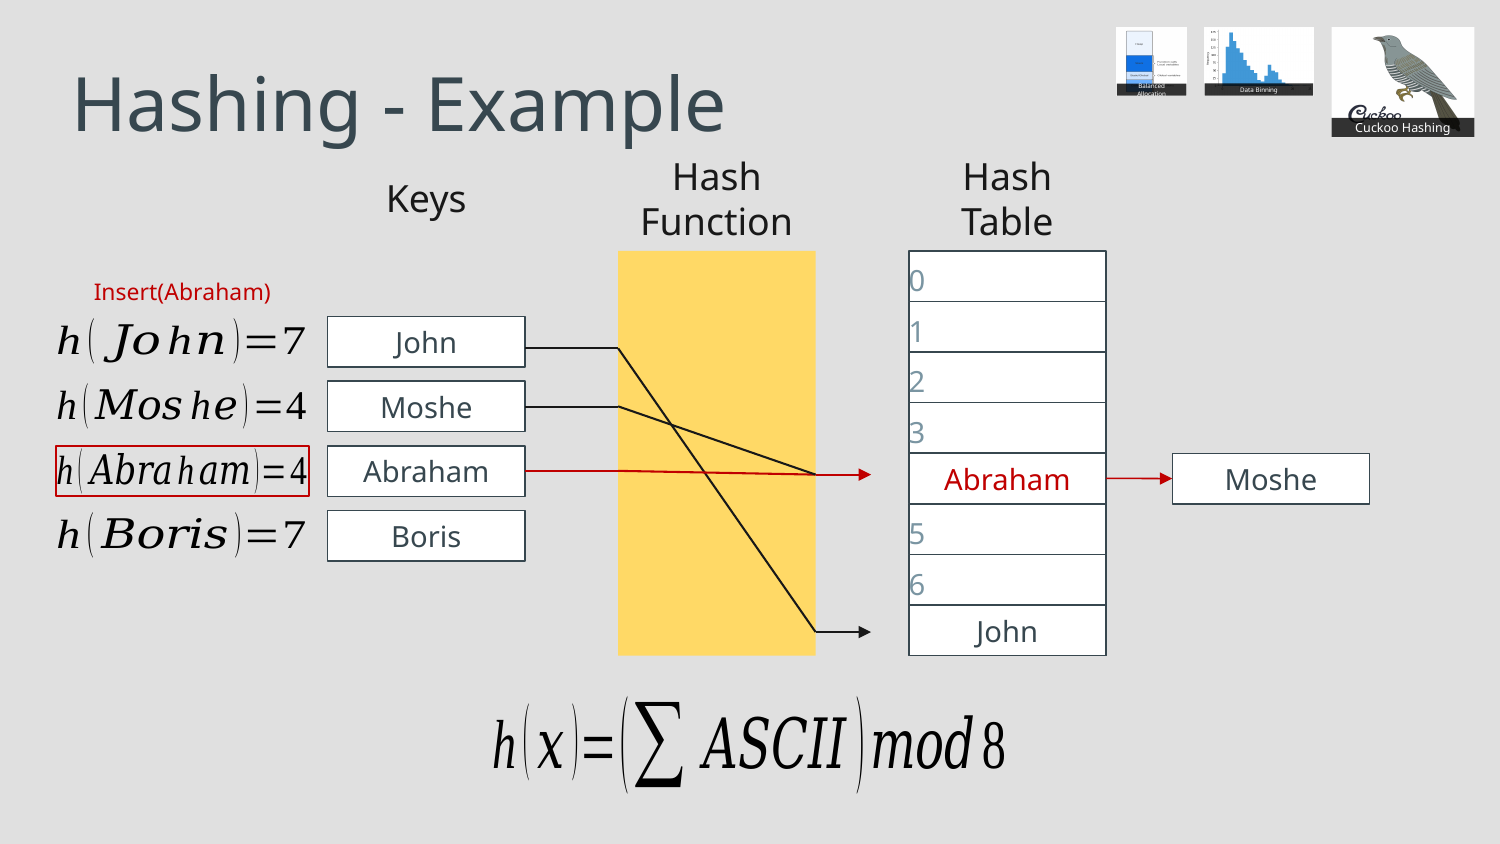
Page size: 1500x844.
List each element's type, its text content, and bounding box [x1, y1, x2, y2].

text_box Hash Function [616, 142, 818, 253]
text_box Moshe [1170, 451, 1372, 506]
title Hashing - Example [56, 40, 909, 167]
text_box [55, 316, 1008, 798]
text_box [1331, 26, 1475, 138]
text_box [1204, 26, 1314, 96]
text_box Insert(Abraham) [54, 264, 311, 315]
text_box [1116, 26, 1187, 96]
text_box Hash Table [907, 143, 1108, 251]
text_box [908, 250, 1107, 656]
text_box [616, 252, 818, 314]
text_box Keys [326, 142, 527, 253]
